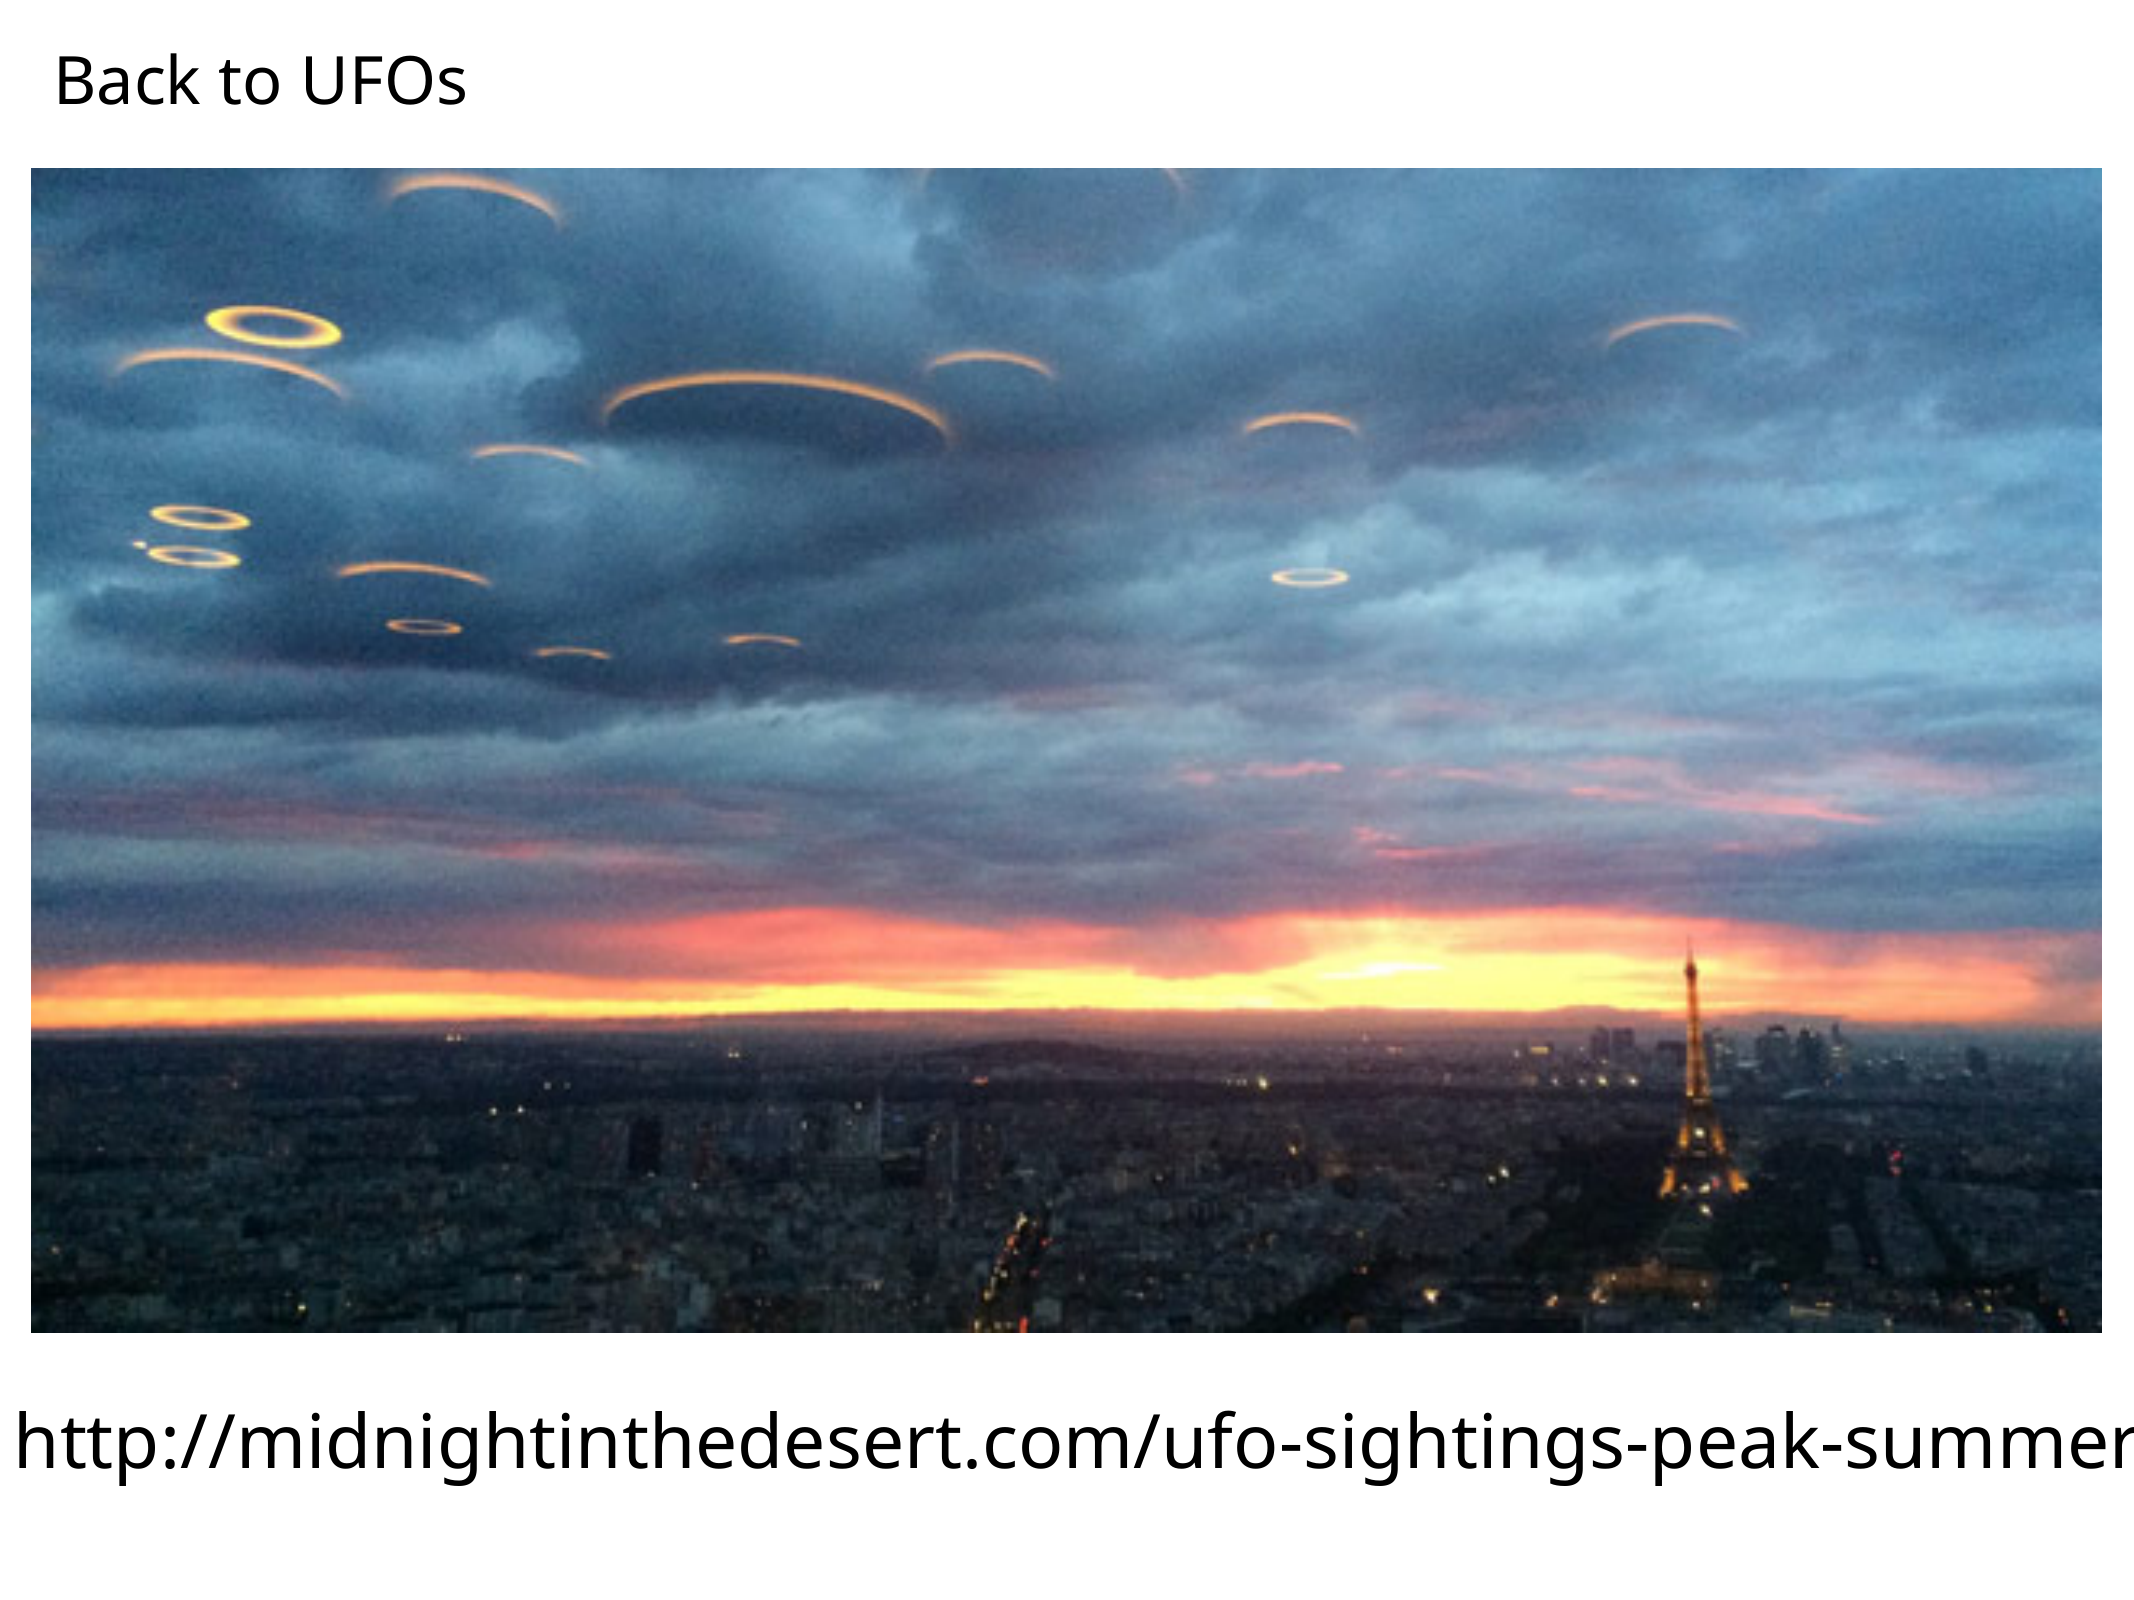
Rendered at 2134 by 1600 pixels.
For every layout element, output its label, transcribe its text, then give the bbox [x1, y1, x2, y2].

text_box http://midnightinthedesert.com/ufo-sightings-peak-summer/ [5, 1384, 2134, 1492]
picture [31, 167, 2102, 1333]
list Back to UFOs [44, 29, 1763, 161]
